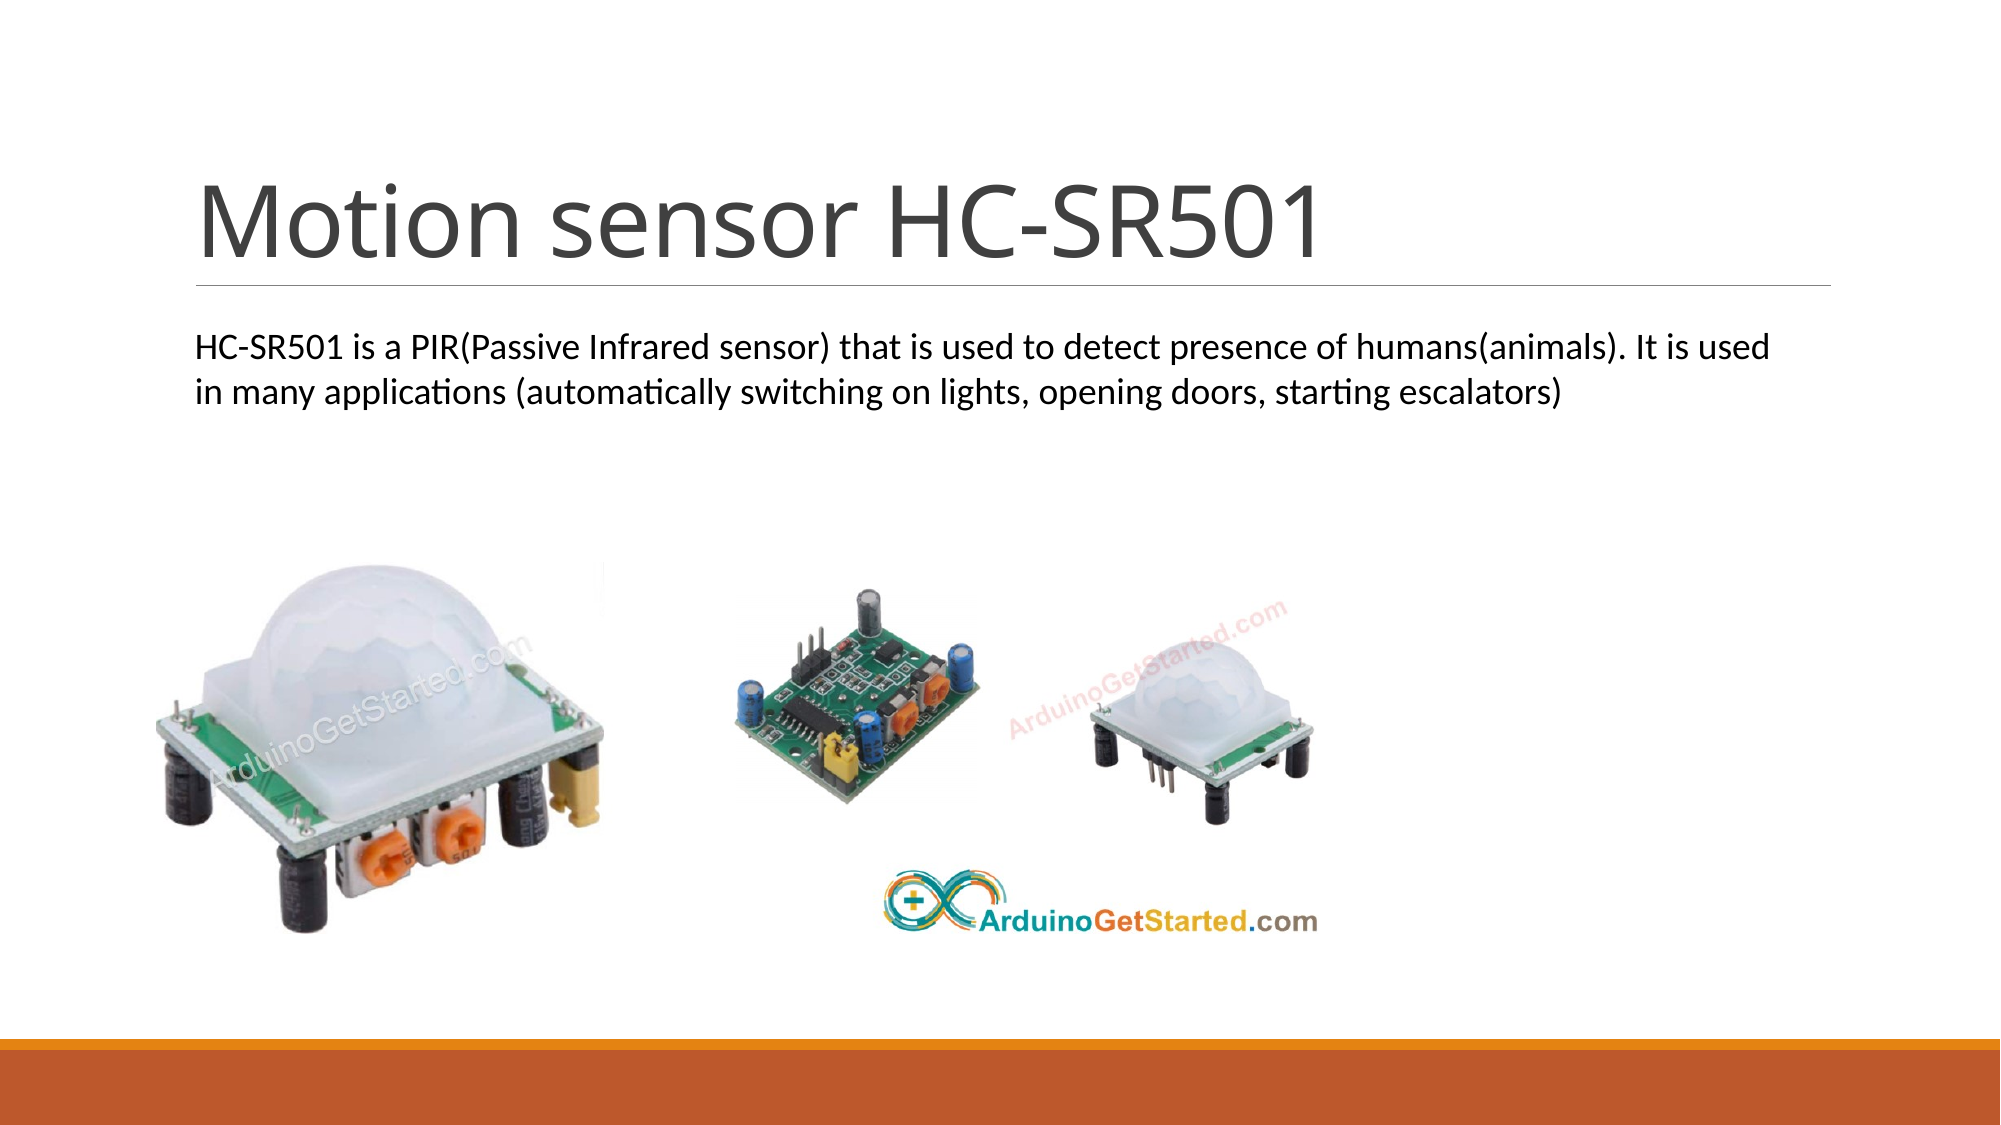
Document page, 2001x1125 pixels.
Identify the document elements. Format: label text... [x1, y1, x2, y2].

title Motion sensor HC-SR501 [180, 47, 1830, 285]
picture [155, 561, 1319, 934]
text_box HC-SR501 is a PIR(Passive Infrared sensor) that is used to detect presence of humans(animals). It is used in many applications (automatically switching on lights, opening doors, starting escalators) [179, 314, 1791, 420]
